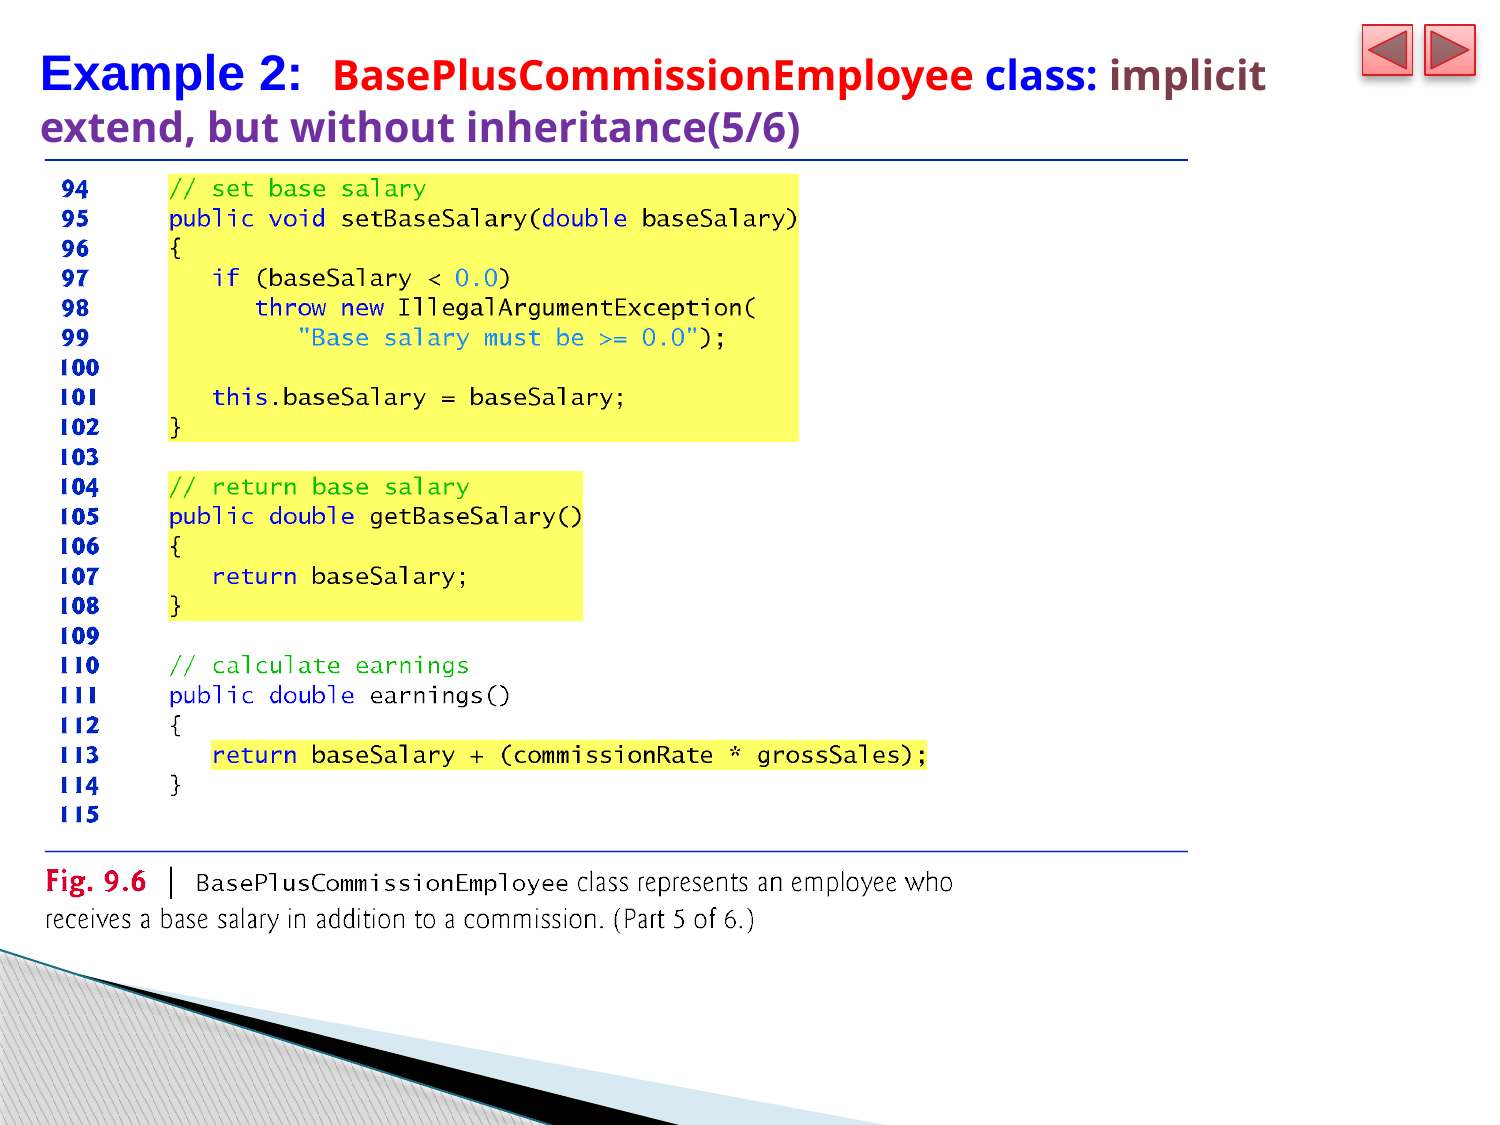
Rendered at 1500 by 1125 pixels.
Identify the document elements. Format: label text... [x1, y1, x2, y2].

picture [0, 106, 1500, 1018]
text_box Example 2: BasePlusCommissionEmployee class: implicit extend, but without inheritance(5/6) [24, 33, 1344, 106]
